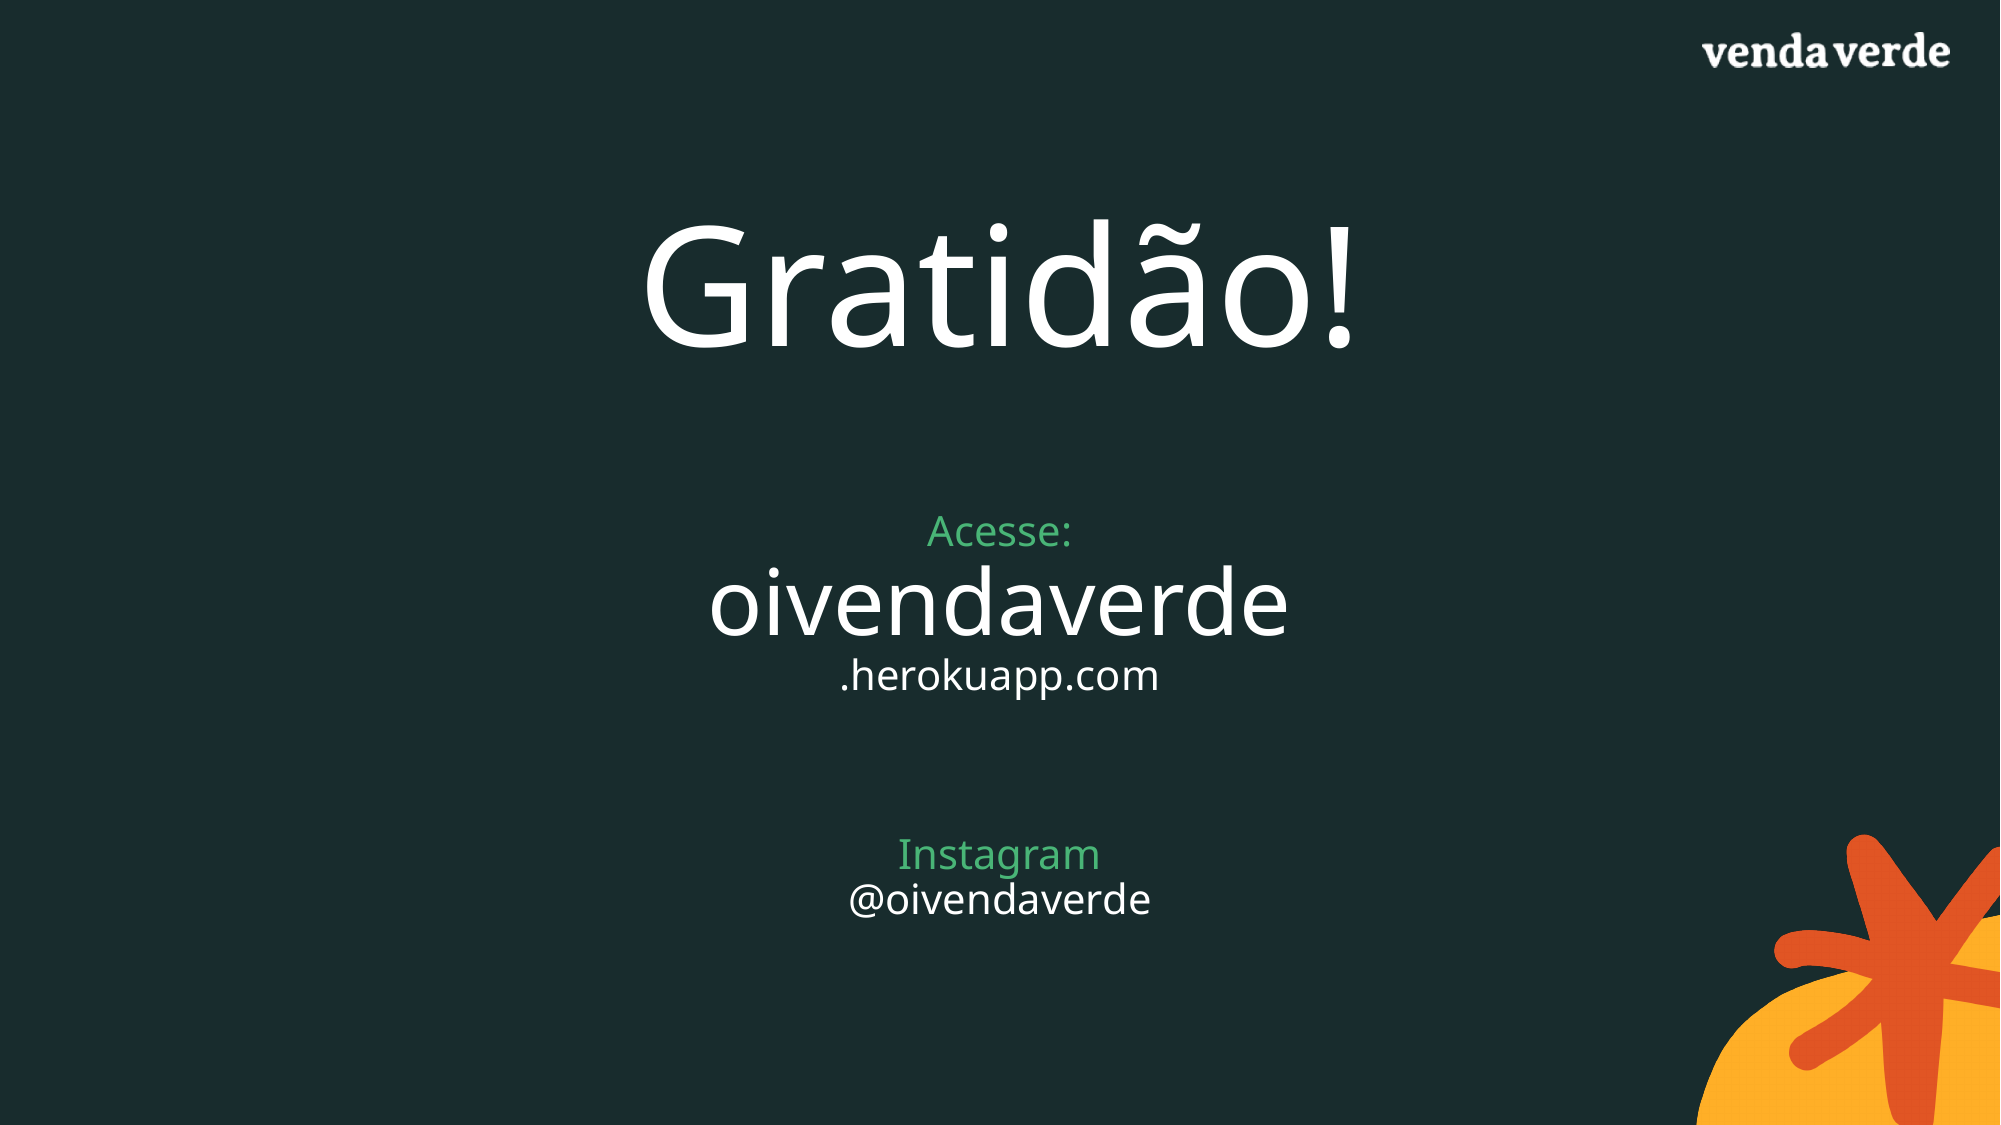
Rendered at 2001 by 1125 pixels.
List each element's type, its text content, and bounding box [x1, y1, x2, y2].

picture [1604, 761, 2000, 1125]
text_box Instagram @oivendaverde [137, 721, 1863, 1035]
picture [1702, 32, 1950, 68]
text_box Acesse: oivendaverde .herokuapp.com [137, 448, 1863, 721]
title Gratidão! [137, 136, 1863, 448]
